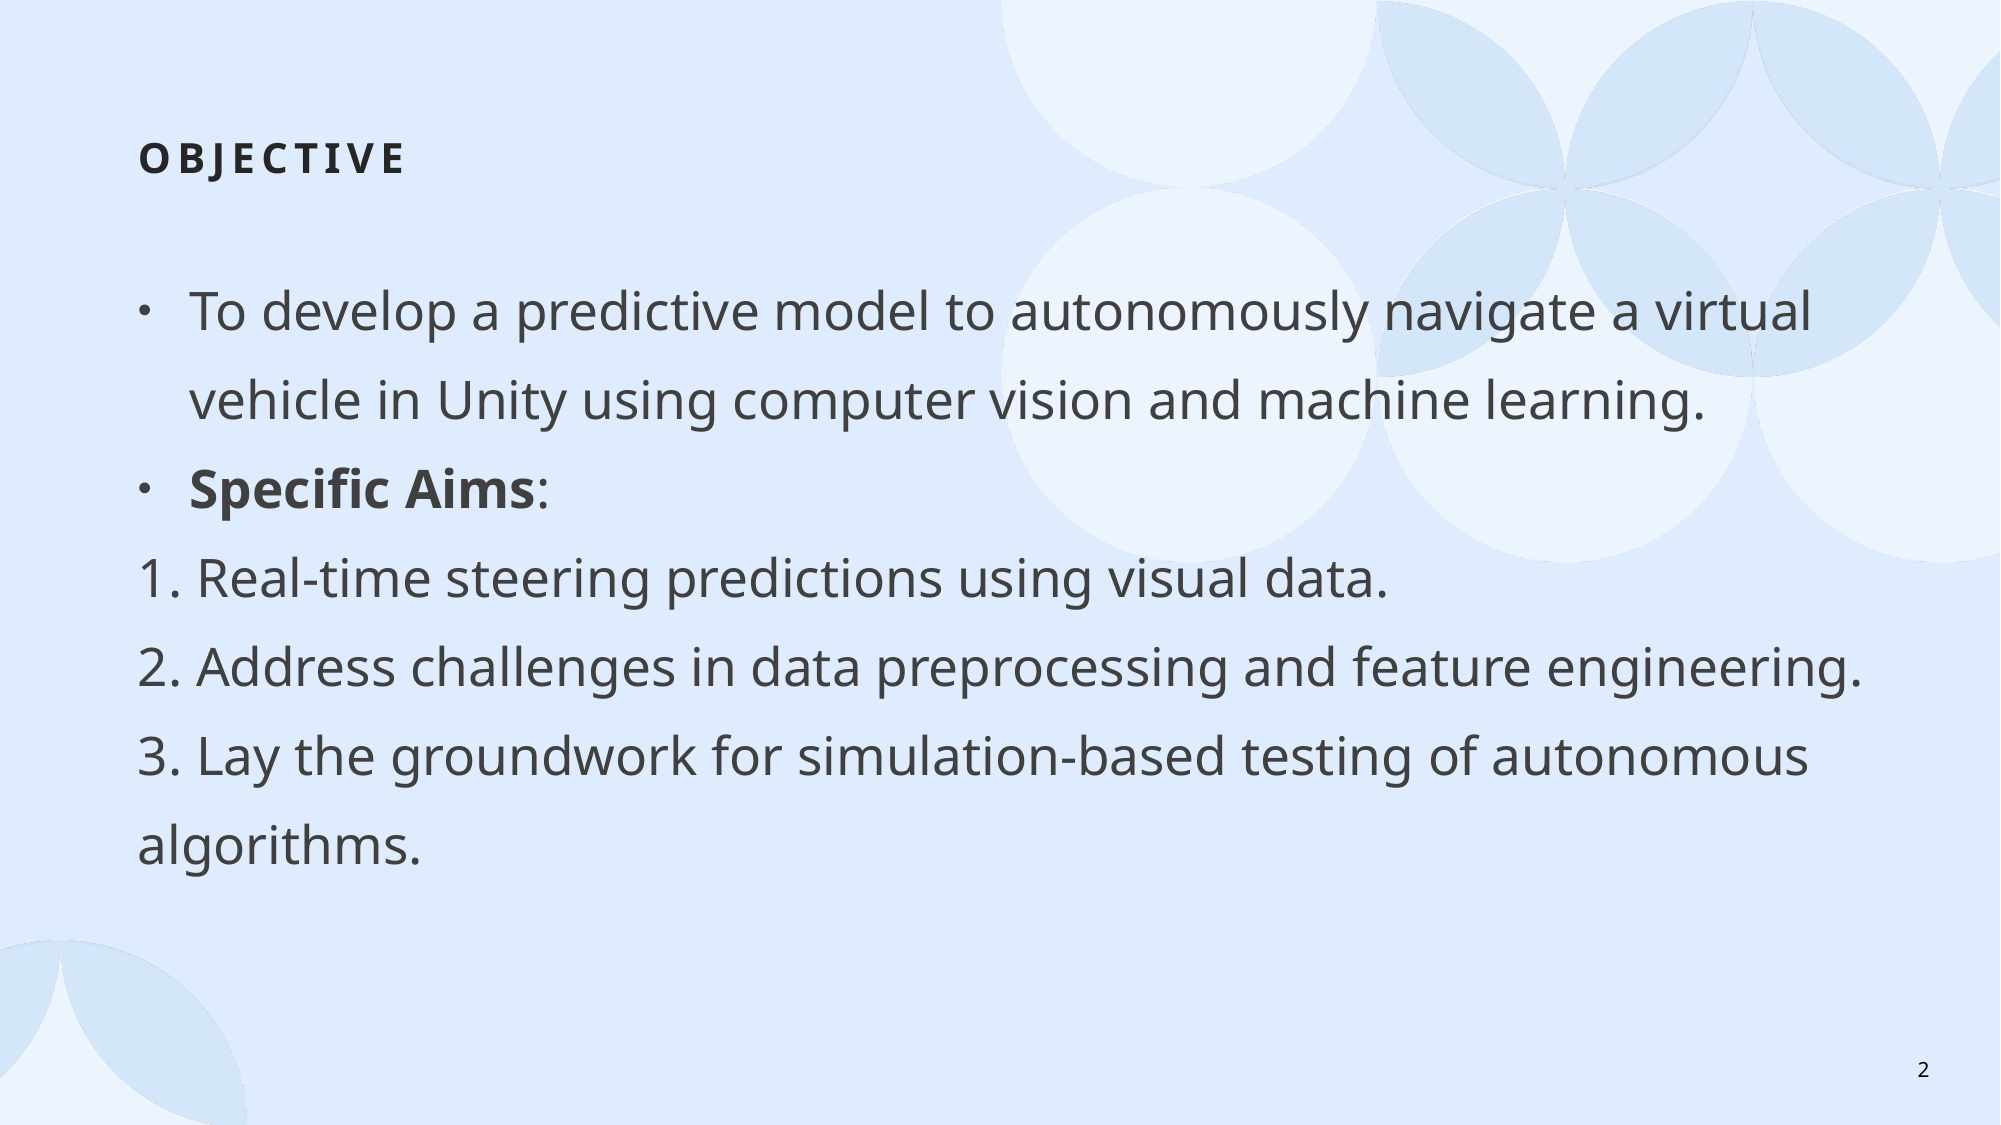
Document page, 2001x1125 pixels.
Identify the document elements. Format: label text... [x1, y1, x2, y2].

title Objective [138, 138, 1857, 230]
picture [999, 0, 2000, 563]
list To develop a predictive model to autonomously navigate a virtual vehicle in Unity using computer vision and machine learning. Specific Aims: 1. Real-time steering predictions using visual data. 2. Address challenges in data preprocessing and feature engineering. 3. Lay the groundwork for simulation-based testing of autonomous algorithms. [138, 252, 1871, 987]
picture [0, 940, 247, 1125]
slide_number 2 [1791, 1047, 1930, 1095]
